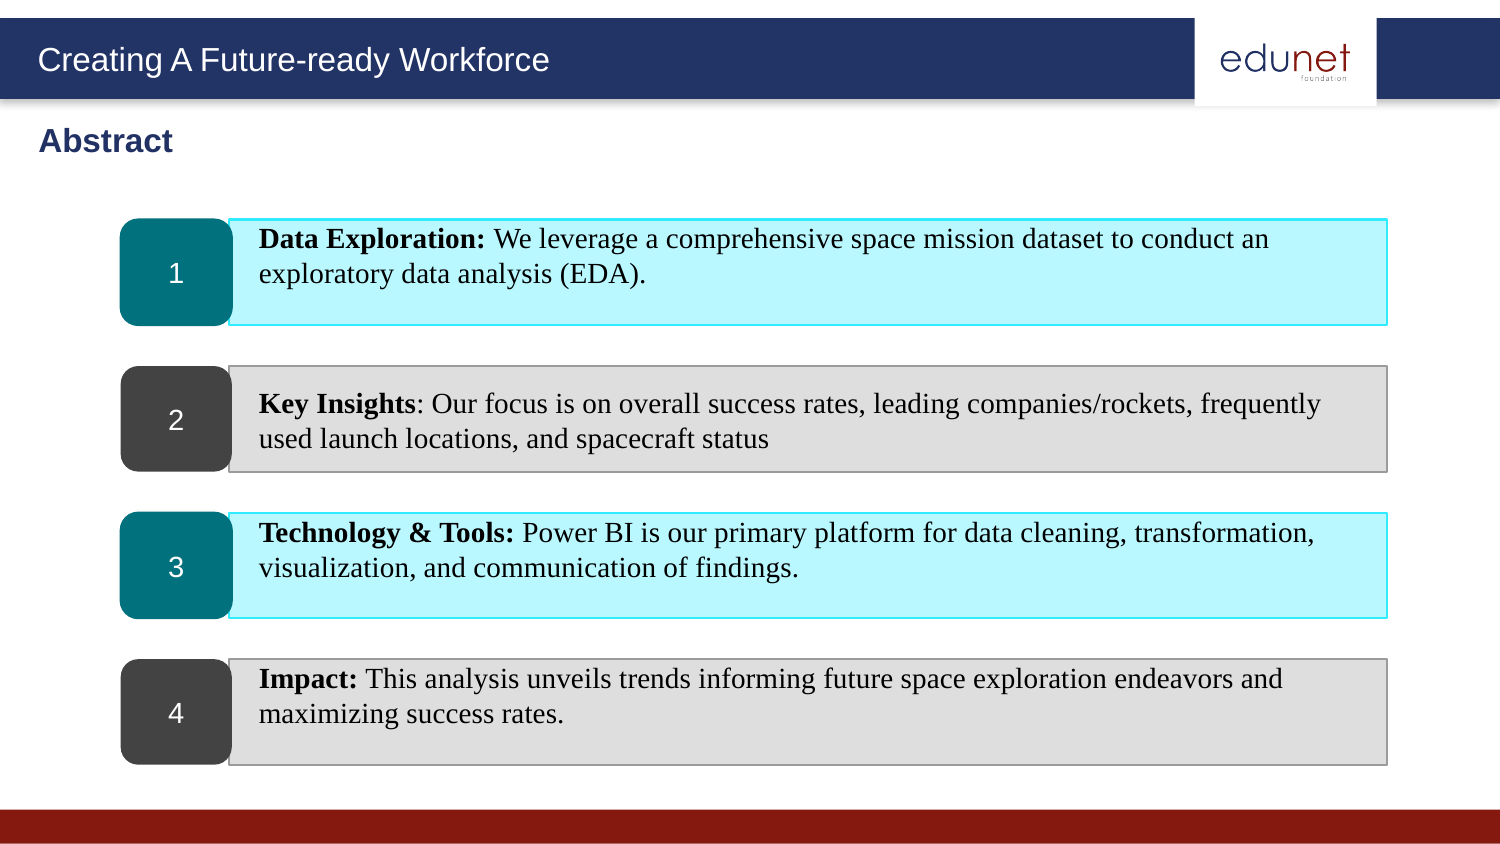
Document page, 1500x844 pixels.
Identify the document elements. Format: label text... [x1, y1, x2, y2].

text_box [120, 219, 1388, 765]
text_box Abstract [23, 112, 750, 167]
picture [1215, 38, 1356, 86]
